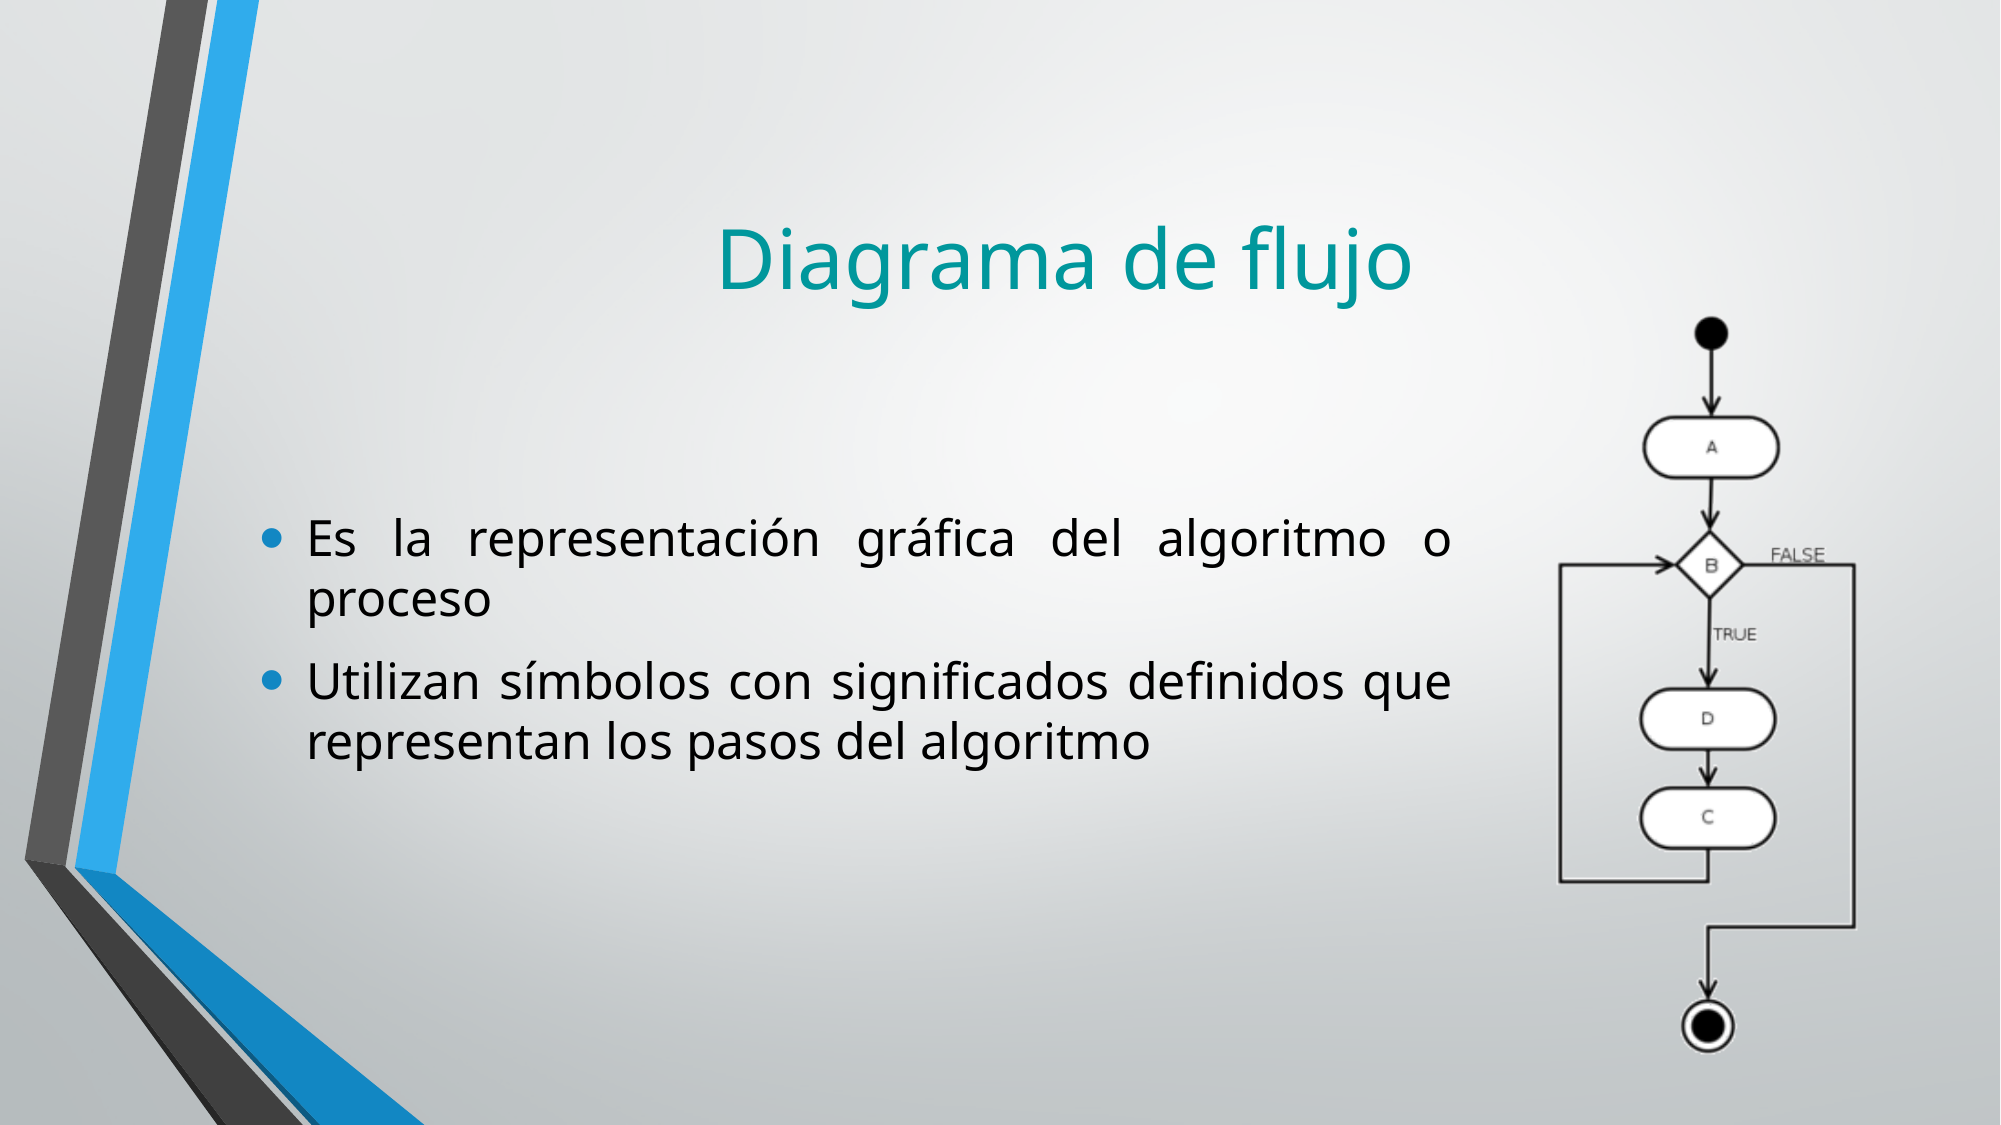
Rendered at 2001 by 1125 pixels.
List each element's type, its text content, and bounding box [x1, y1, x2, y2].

picture [1524, 308, 1888, 1064]
title Diagrama de flujo [243, 112, 1887, 400]
list Es la representación gráfica del algoritmo o proceso Utilizan símbolos con significados definidos que representan los pasos del algoritmo [244, 338, 1469, 939]
